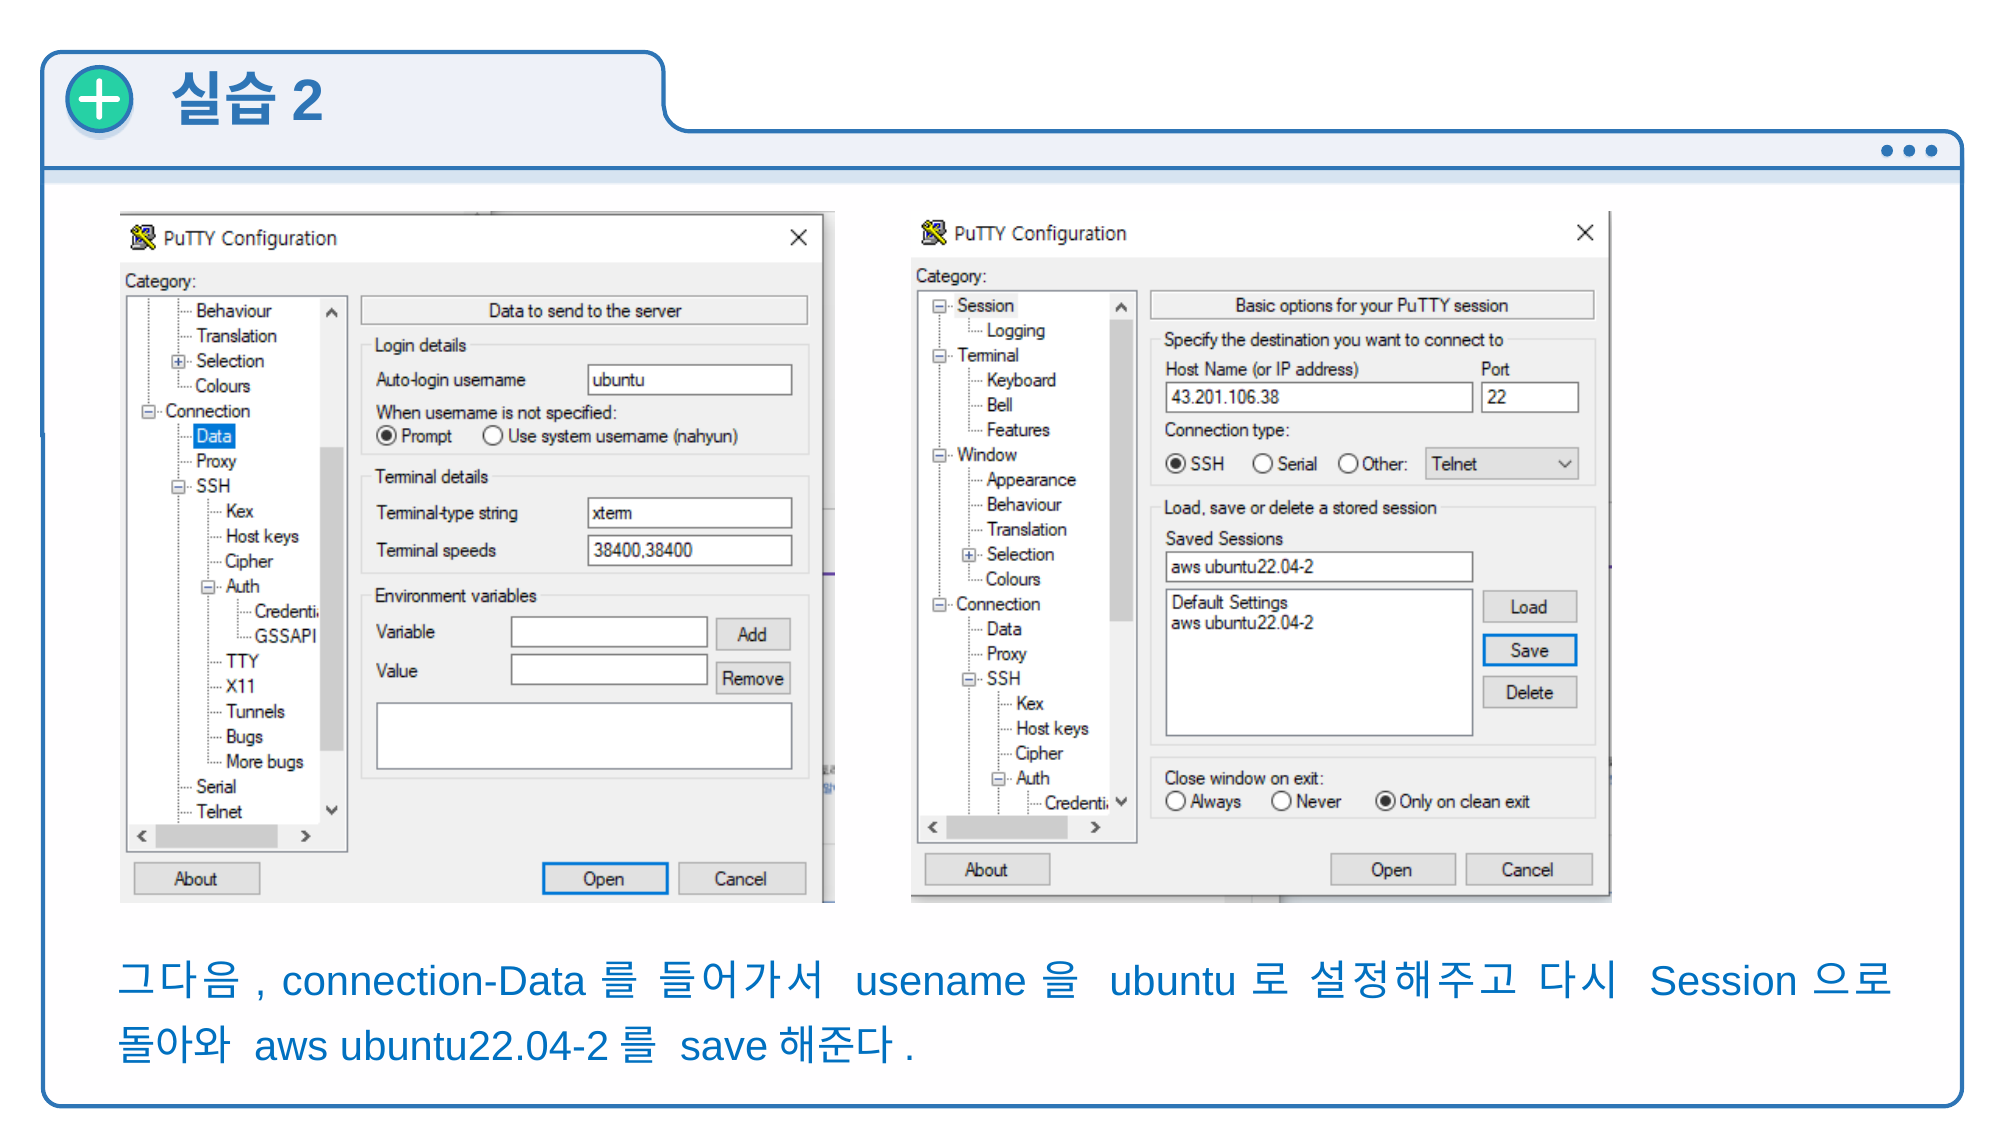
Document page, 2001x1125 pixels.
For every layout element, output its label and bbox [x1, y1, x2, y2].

picture [119, 211, 835, 903]
picture [911, 211, 1612, 903]
text_box [67, 67, 132, 131]
text_box [42, 51, 1963, 1107]
